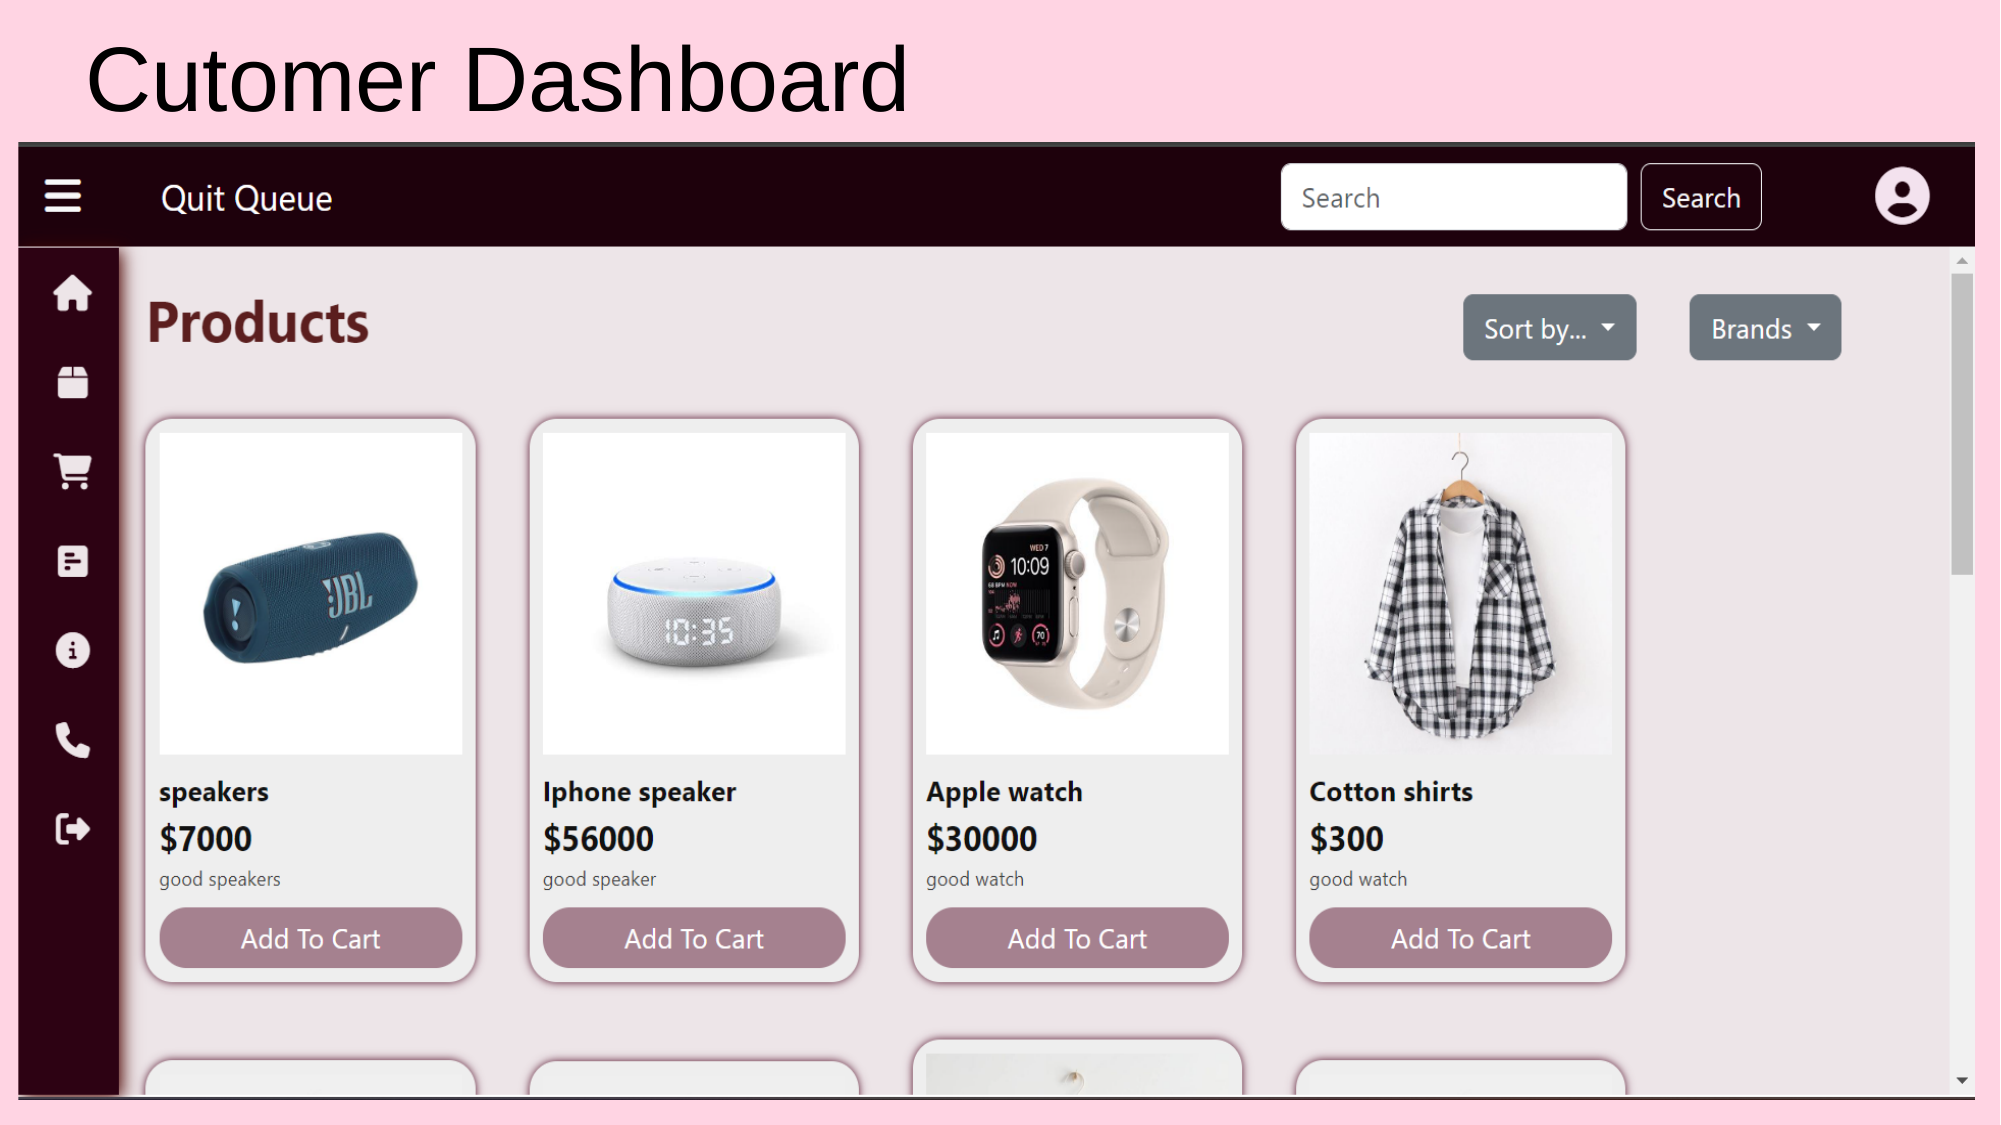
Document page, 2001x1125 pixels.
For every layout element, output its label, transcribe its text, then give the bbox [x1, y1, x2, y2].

picture [18, 141, 2000, 1100]
title Cutomer Dashboard [71, 25, 1982, 141]
